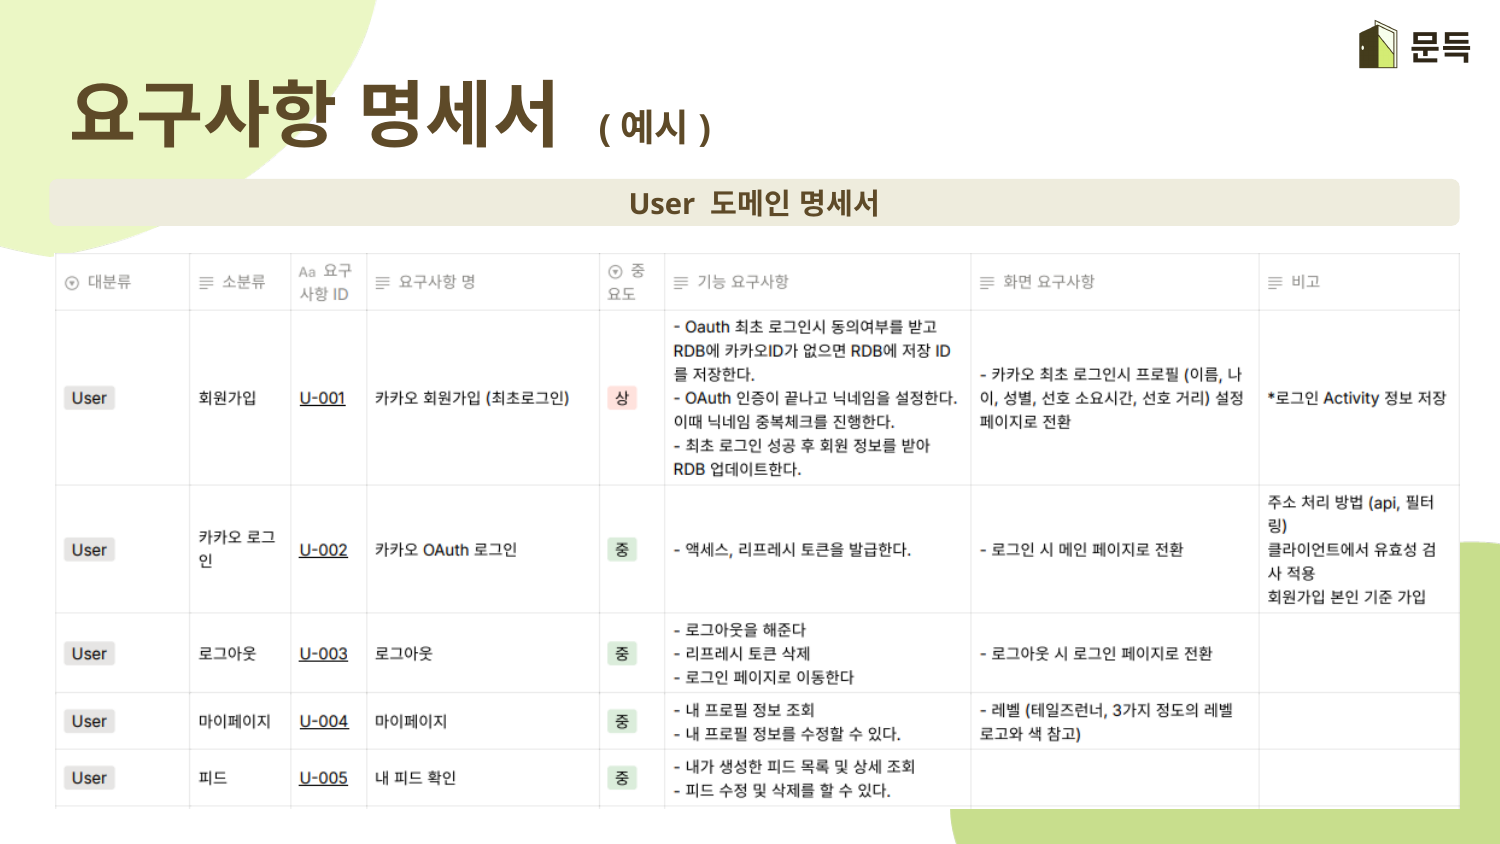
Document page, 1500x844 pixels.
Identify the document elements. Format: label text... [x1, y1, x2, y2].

picture [1358, 18, 1492, 88]
text_box 요구사항 명세서 (예시) [407, 53, 884, 148]
text_box User 도메인 명세서 [407, 178, 1460, 226]
picture [0, 0, 1500, 844]
